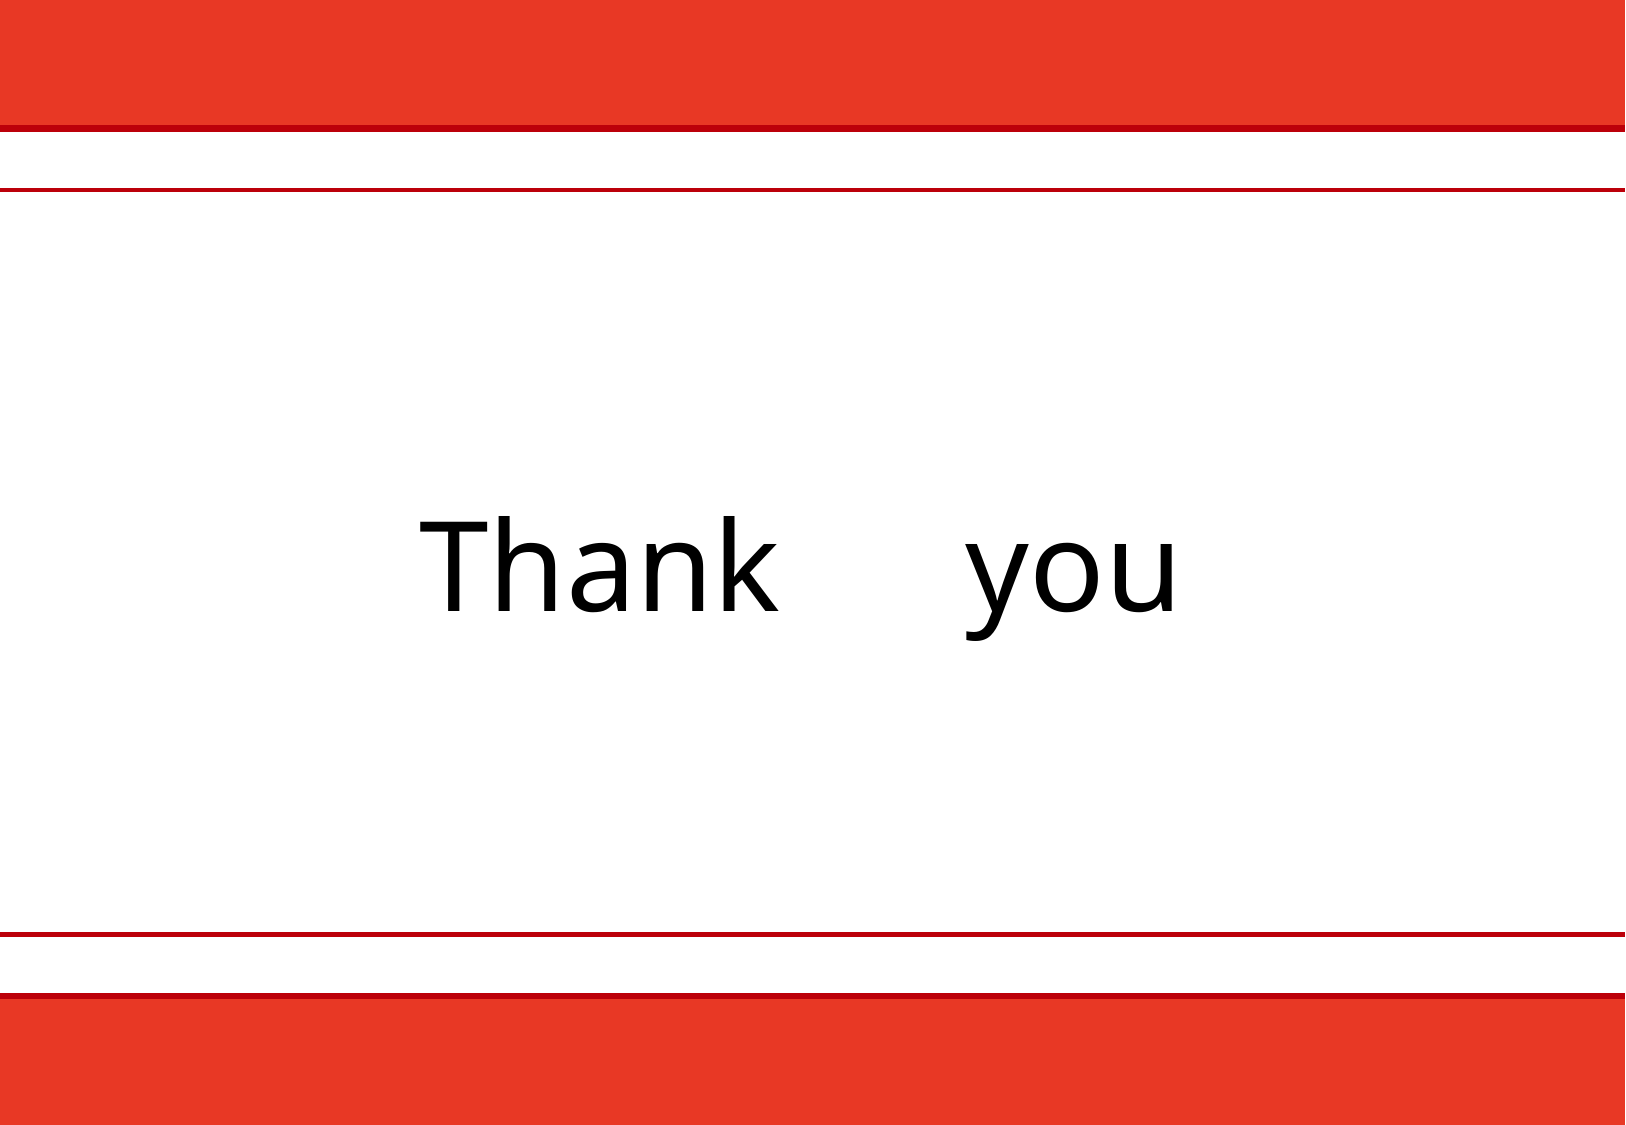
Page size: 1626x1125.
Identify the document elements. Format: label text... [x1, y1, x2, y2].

text_box [0, 0, 1625, 129]
text_box [0, 189, 1625, 935]
text_box [0, 995, 1625, 1125]
text_box Thank you [0, 478, 1614, 644]
